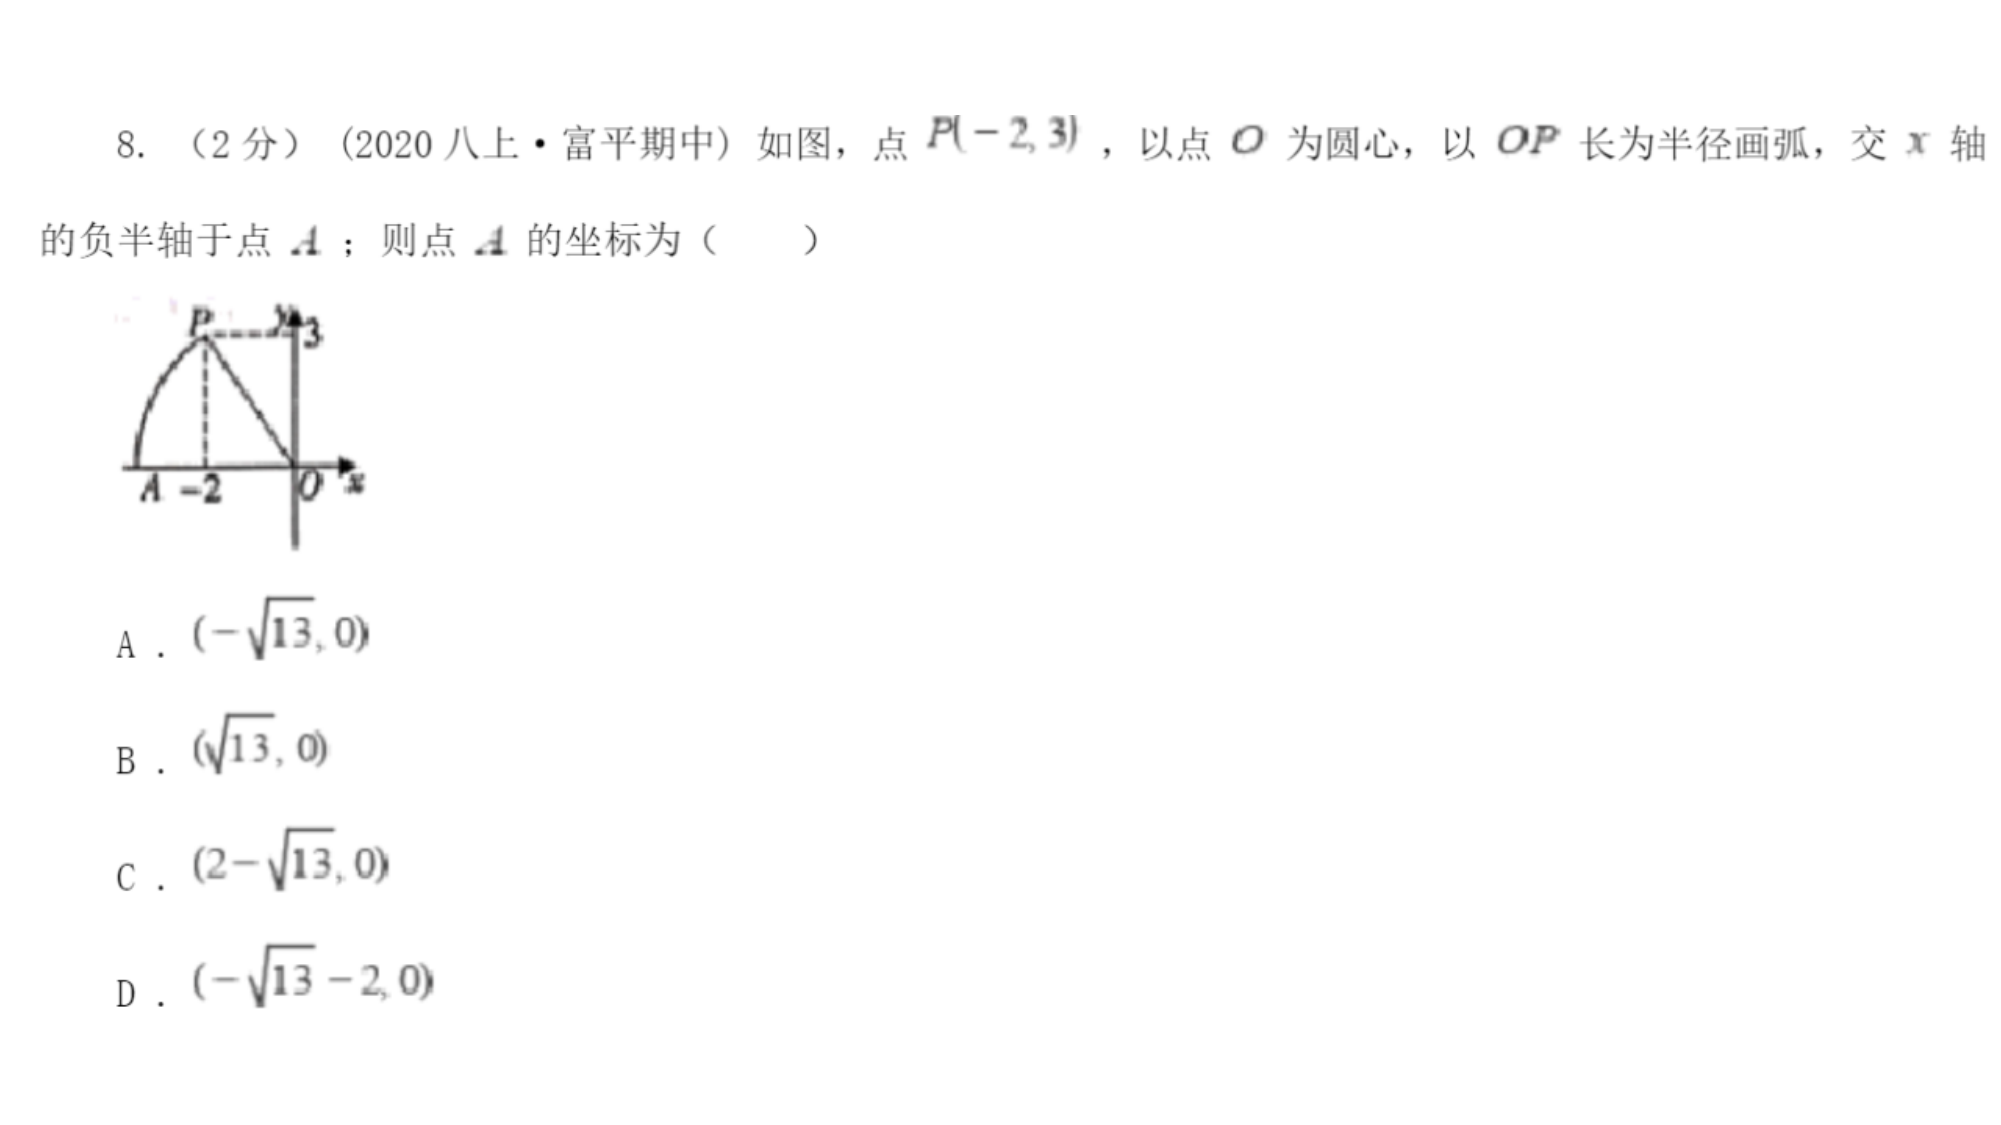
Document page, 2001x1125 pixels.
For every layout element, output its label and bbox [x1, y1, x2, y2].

picture [9, 115, 1991, 1010]
